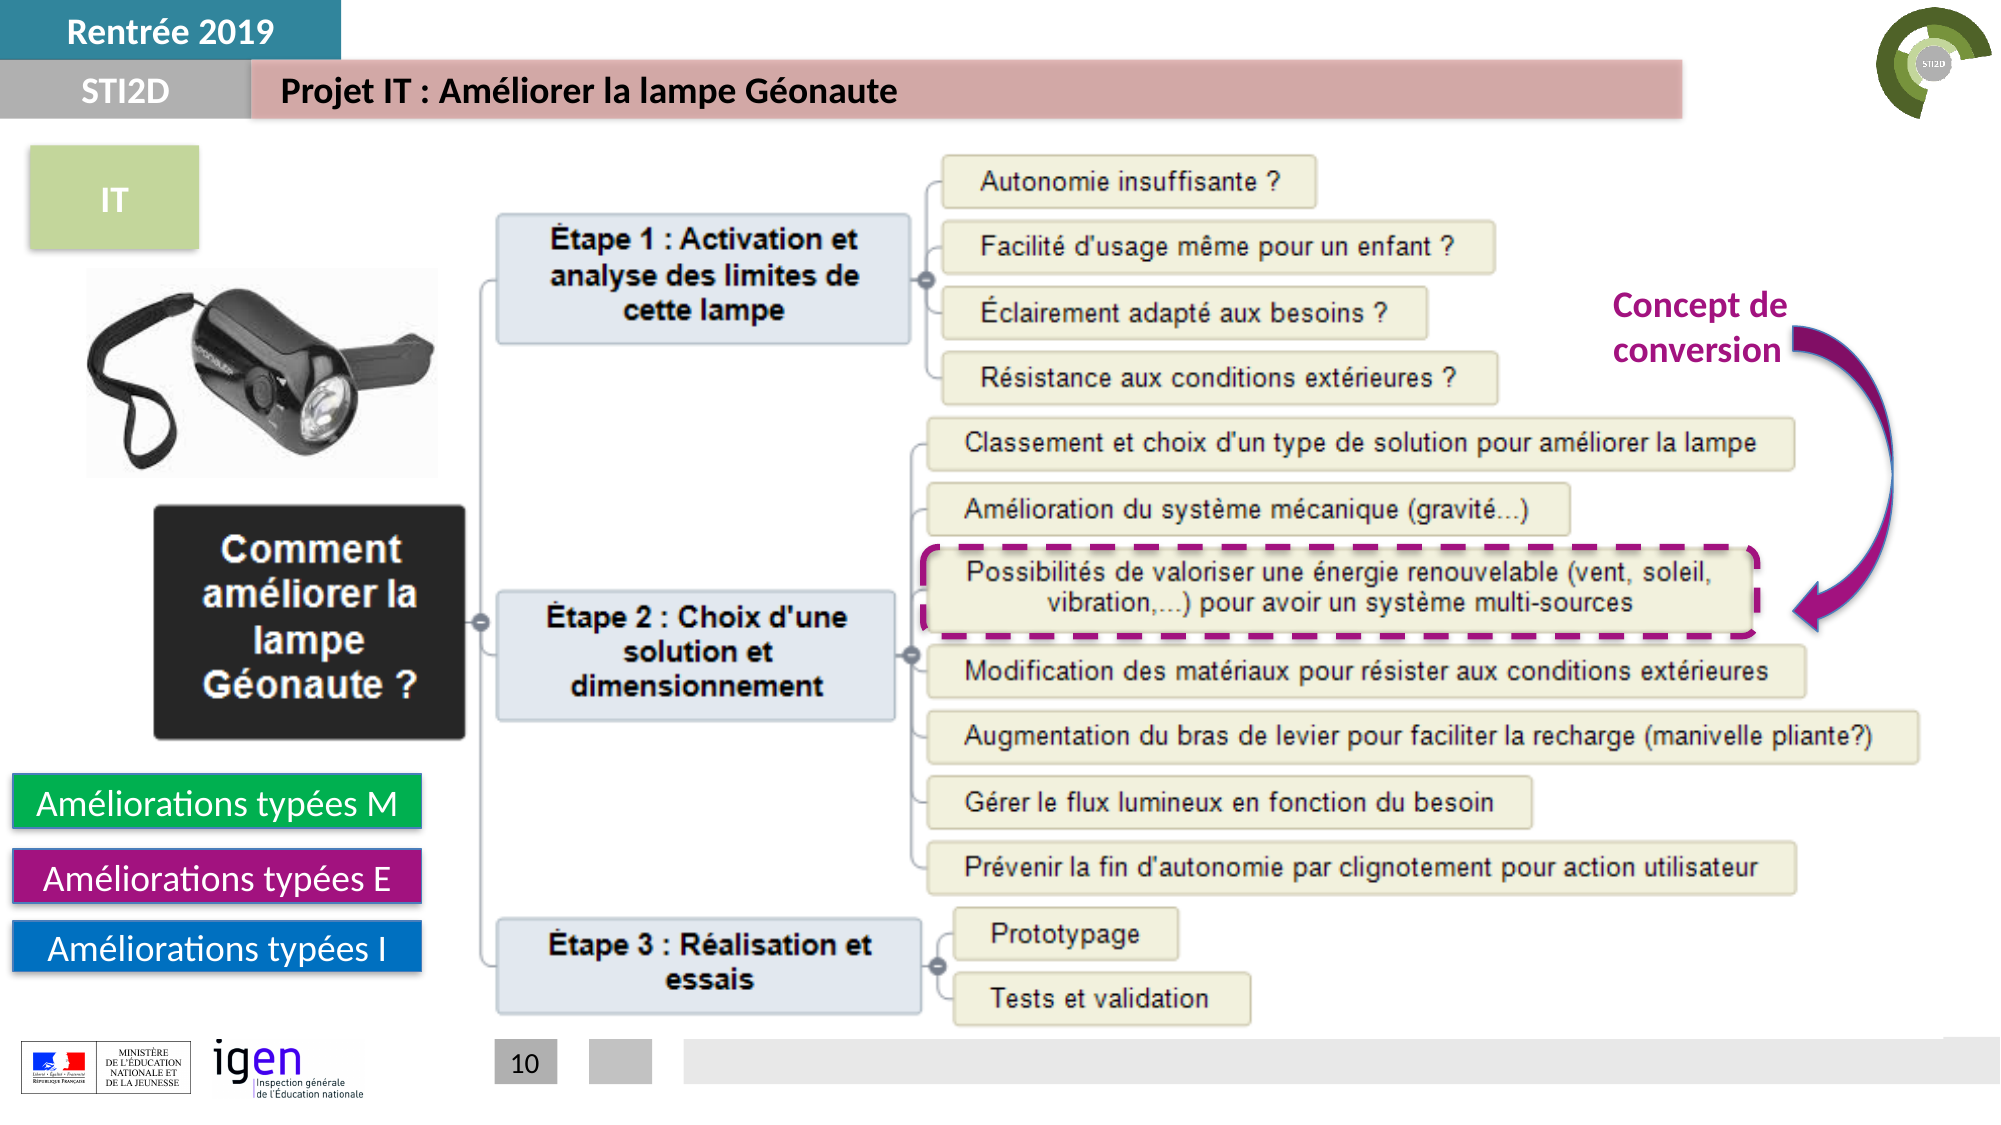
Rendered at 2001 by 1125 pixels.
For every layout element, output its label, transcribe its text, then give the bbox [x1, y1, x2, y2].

slide_number 10 [467, 1046, 583, 1097]
picture [86, 134, 1944, 1099]
picture [1876, 7, 1992, 119]
text_box Améliorations typées I [12, 920, 126, 972]
picture [21, 1041, 191, 1094]
text_box IT [30, 145, 126, 250]
text_box Projet IT : Améliorer la lampe Géonaute [265, 58, 914, 118]
text_box Améliorations typées M [12, 773, 126, 829]
text_box Améliorations typées E [12, 848, 126, 904]
